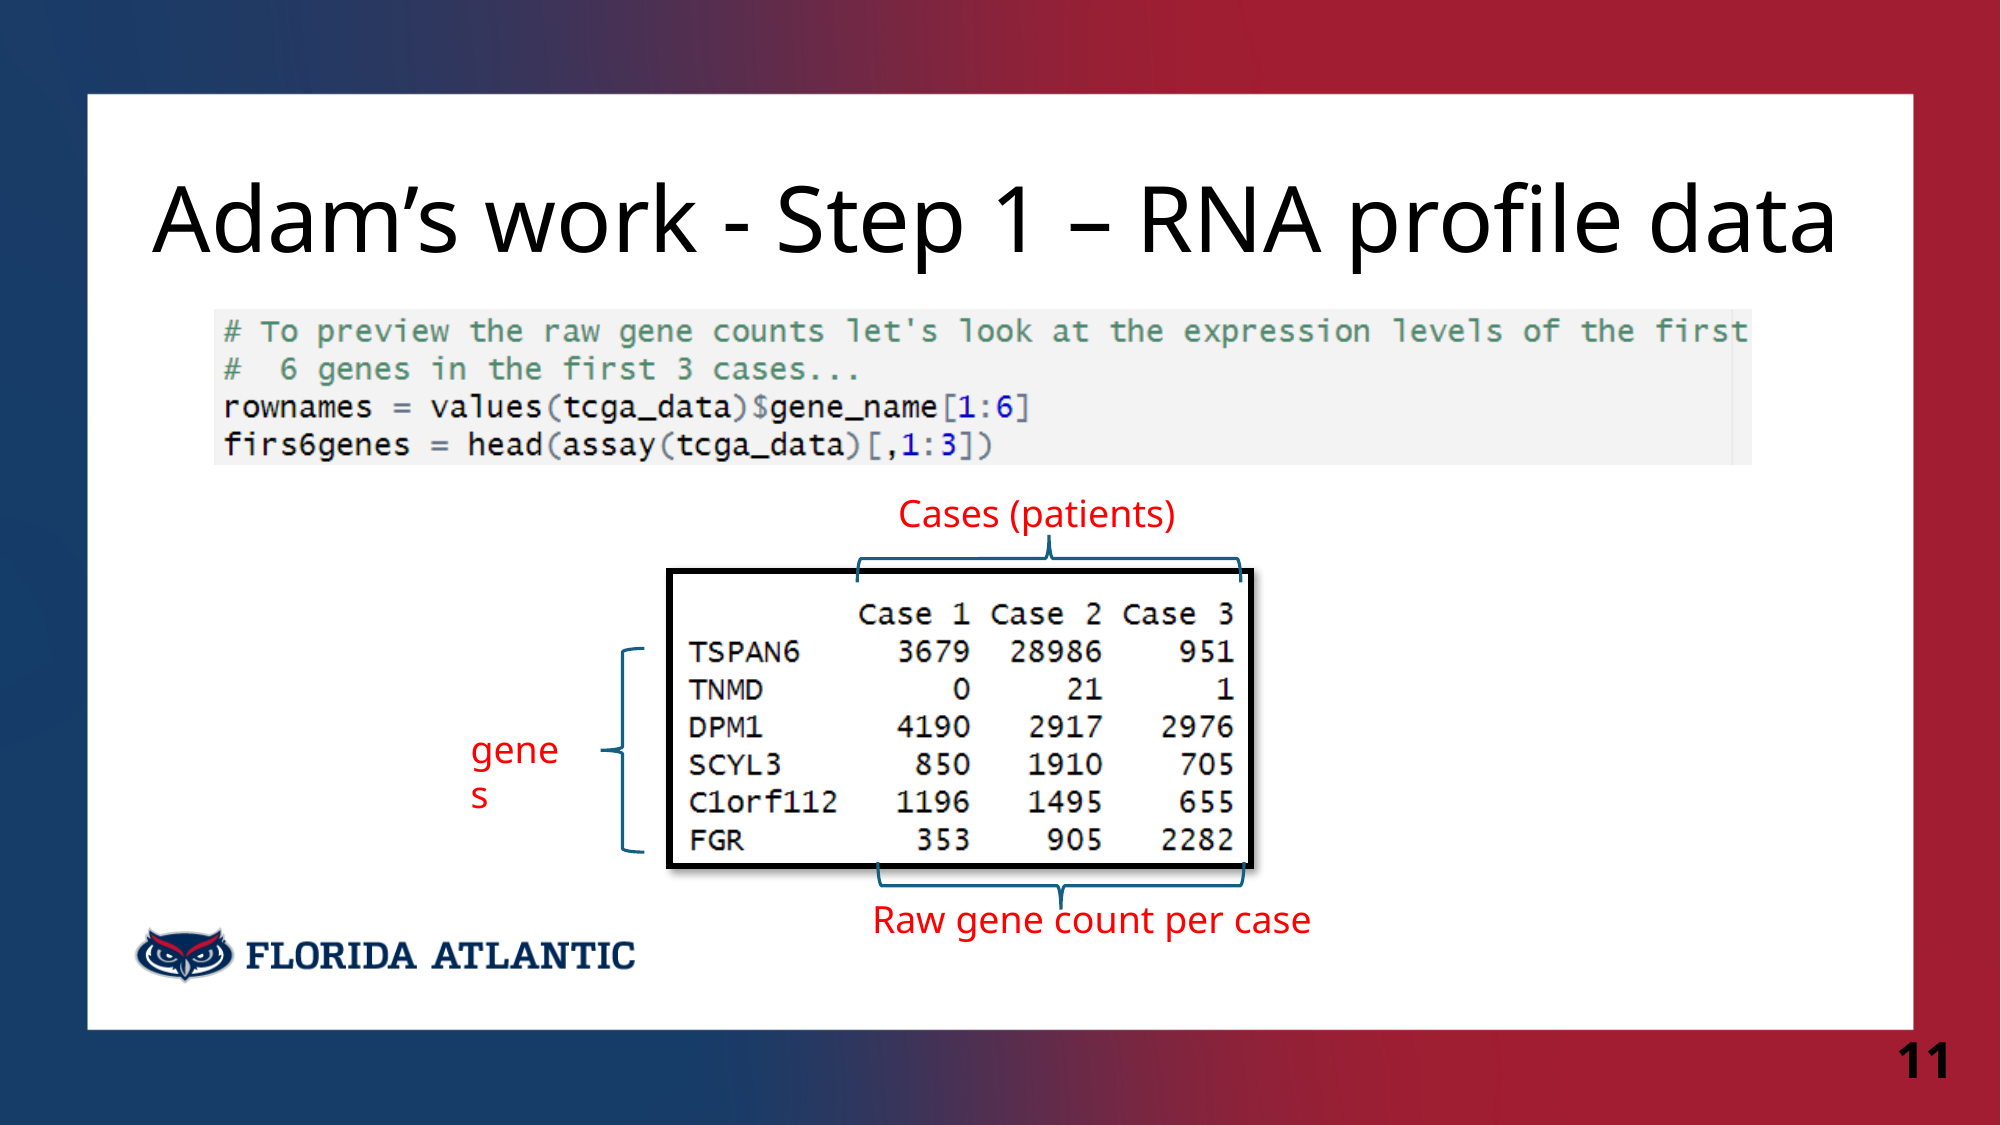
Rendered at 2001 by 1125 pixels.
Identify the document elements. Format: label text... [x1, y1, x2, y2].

text_box genes [455, 718, 587, 824]
title Adam’s work - Step 1 – RNA profile data [137, 155, 1863, 292]
text_box [855, 543, 1243, 573]
text_box [600, 646, 645, 854]
text_box Raw gene count per case [857, 888, 1330, 949]
slide_number 11 [1881, 1032, 2000, 1093]
picture [0, 0, 2001, 1125]
text_box [876, 864, 1246, 888]
text_box Cases (patients) [883, 482, 1434, 543]
